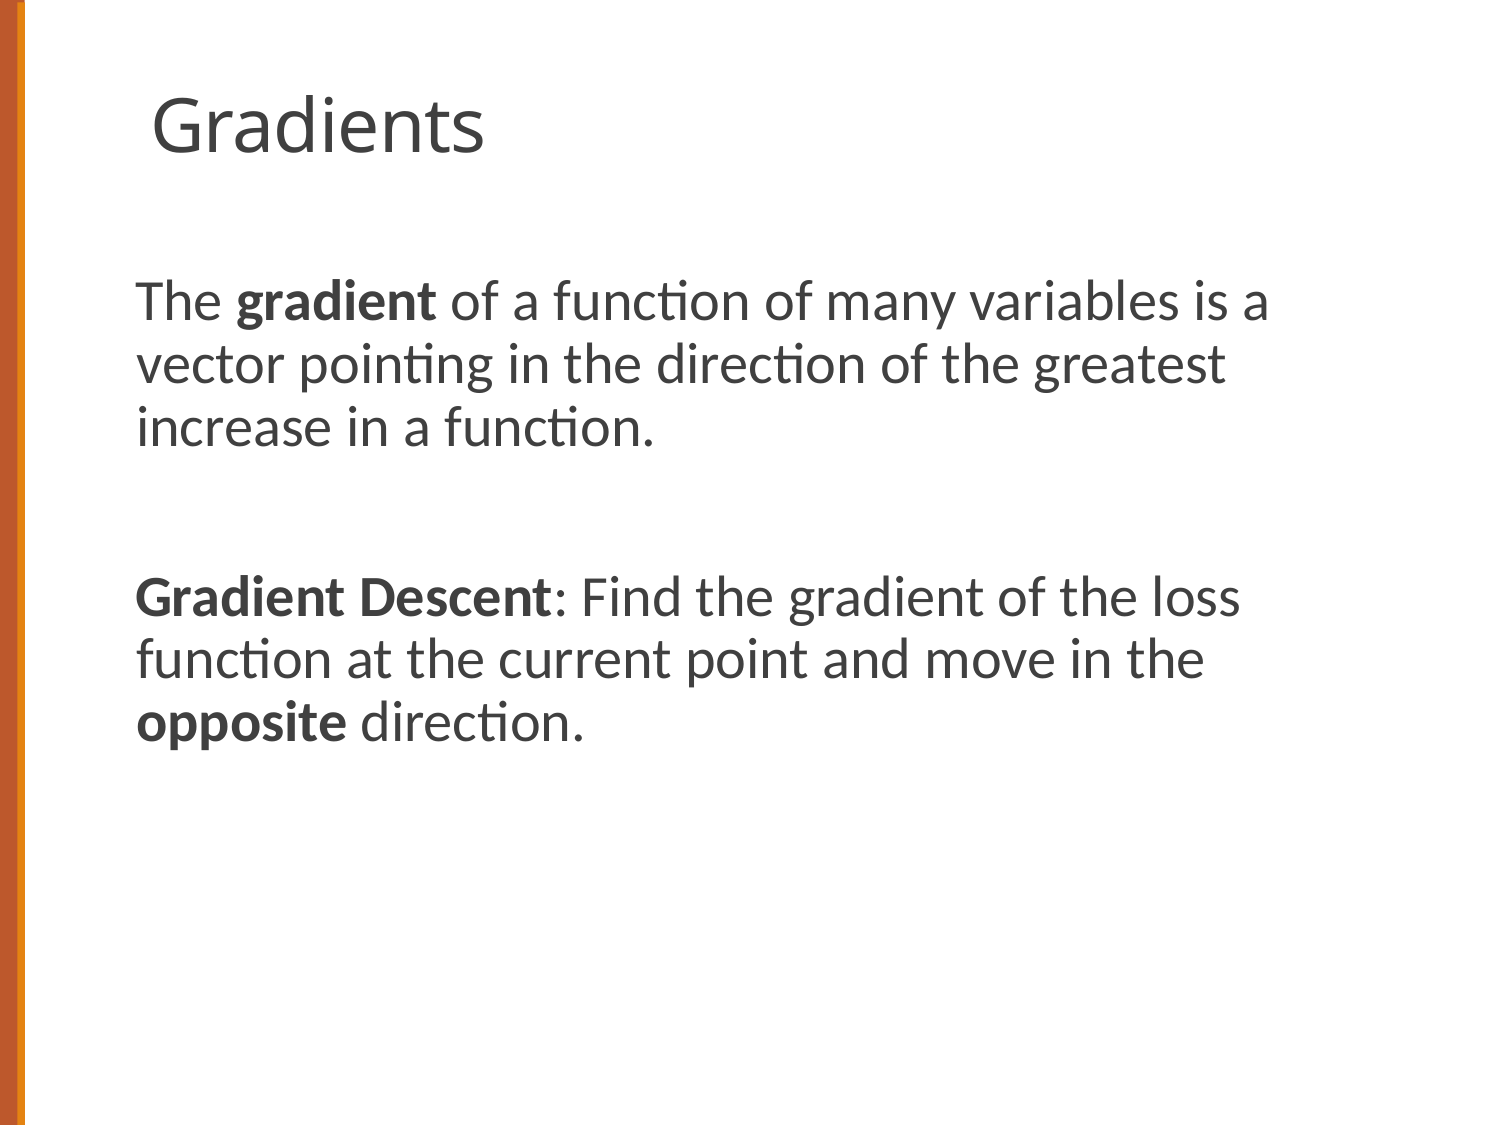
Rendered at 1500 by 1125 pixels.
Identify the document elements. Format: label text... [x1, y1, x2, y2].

title Gradients [135, 26, 1373, 175]
list The gradient of a function of many variables is a vector pointing in the direction of the greatest increase in a function. Gradient Descent: Find the gradient of the loss function at the current point and move in the opposite direction. [135, 262, 1373, 1013]
